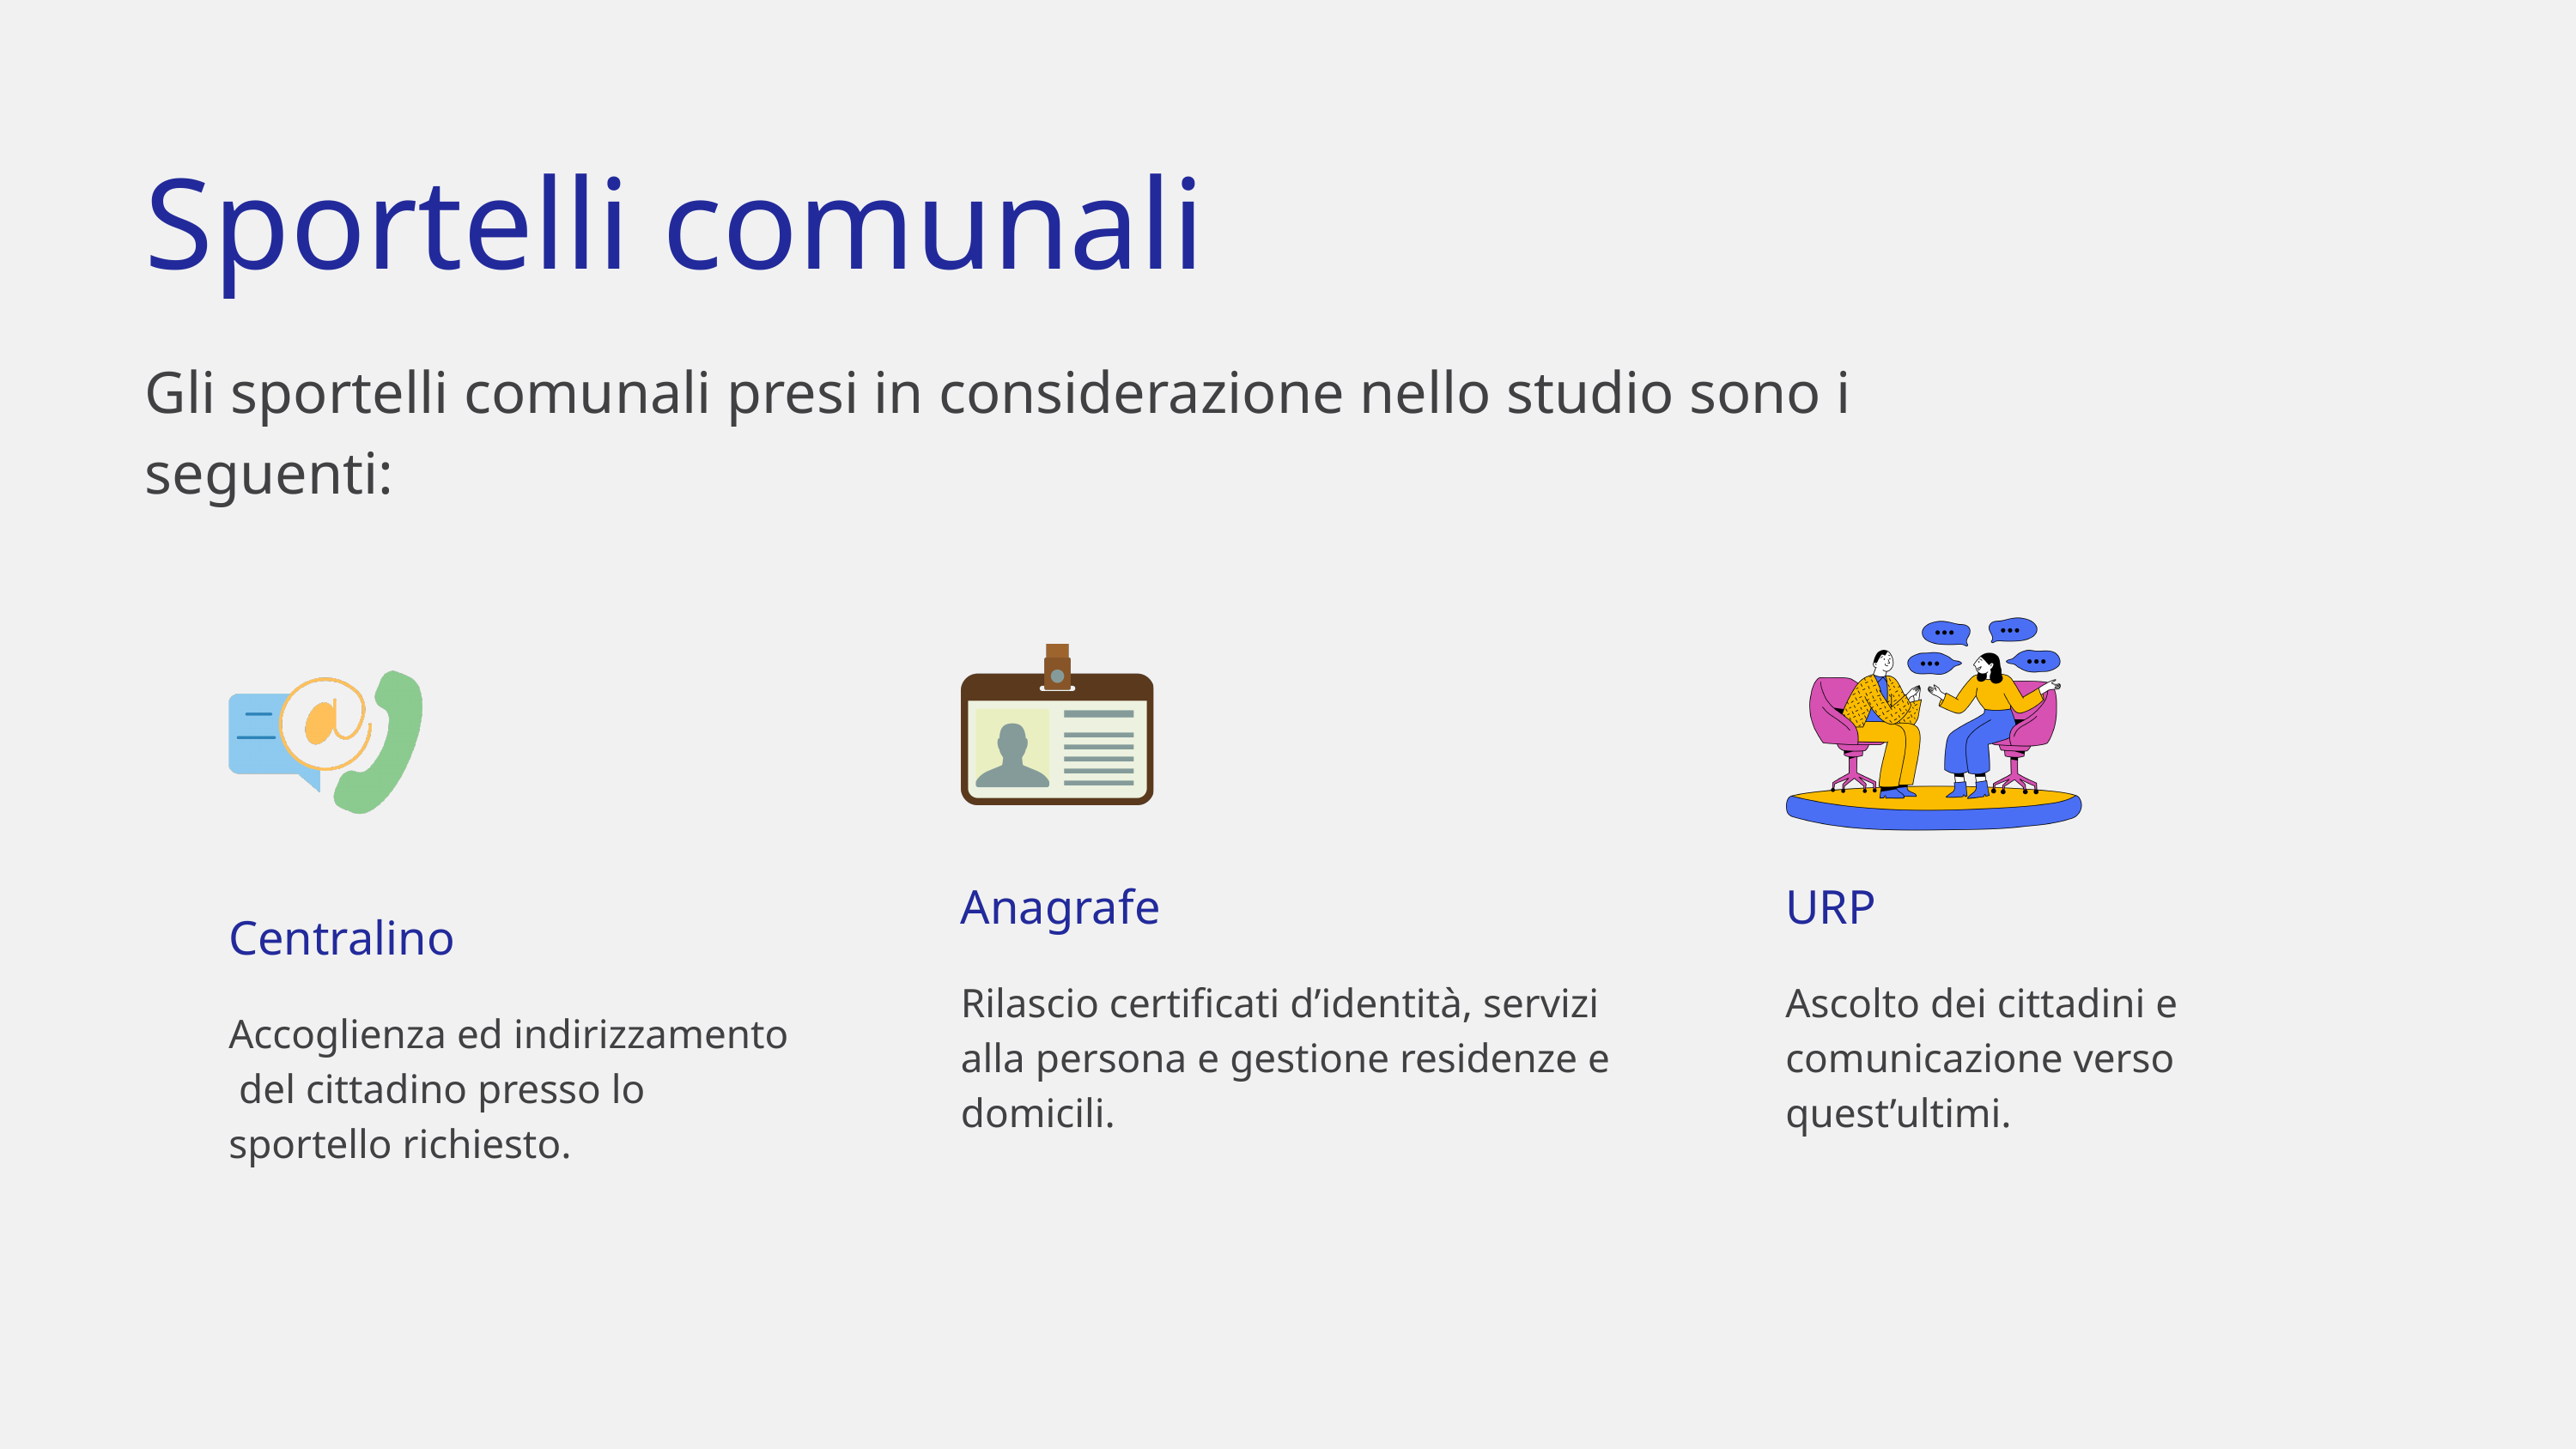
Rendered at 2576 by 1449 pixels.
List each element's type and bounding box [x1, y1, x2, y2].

text_box [961, 644, 1154, 805]
text_box [960, 874, 1616, 1018]
text_box [1785, 617, 2083, 831]
text_box [1785, 874, 2348, 1073]
text_box [228, 904, 791, 1220]
text_box [144, 144, 2432, 420]
text_box [228, 669, 424, 815]
